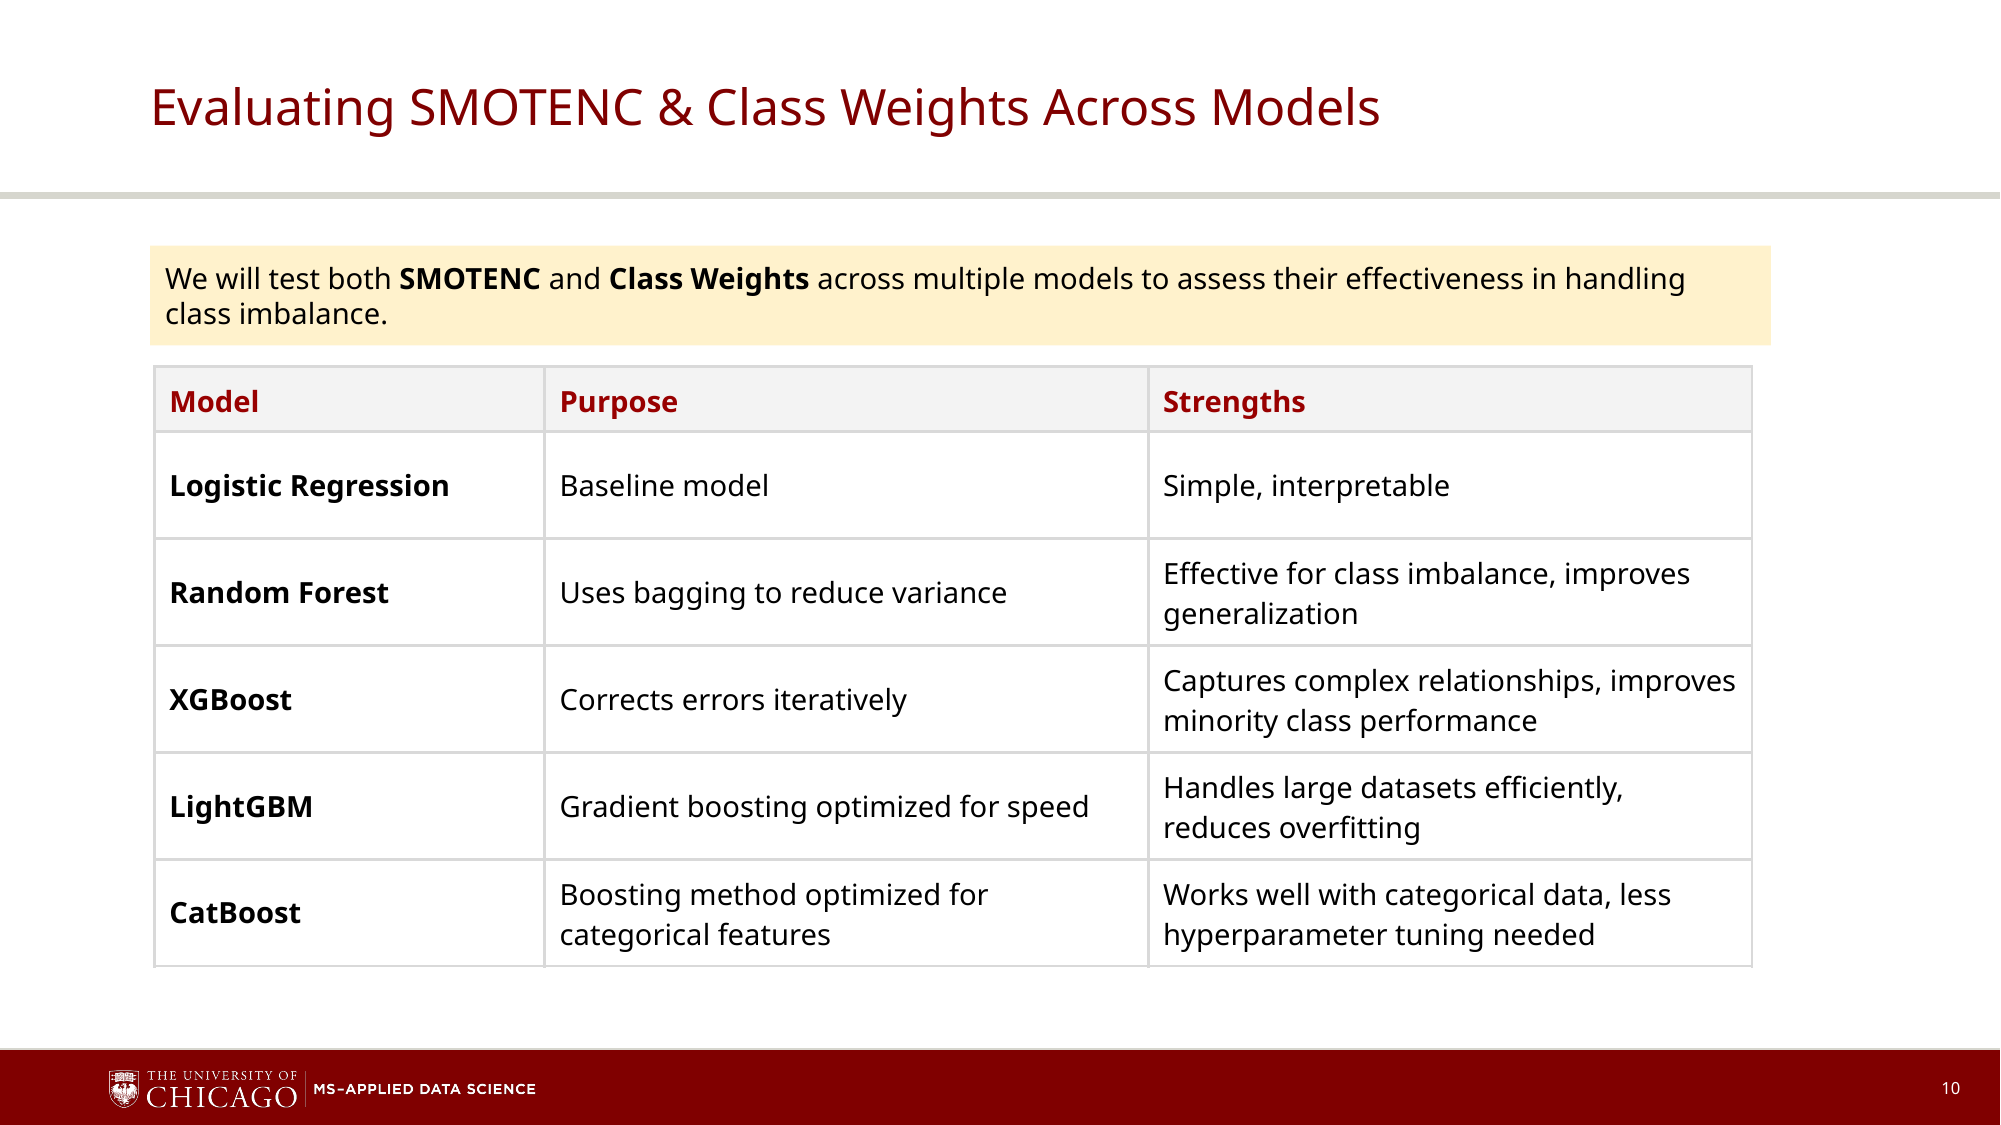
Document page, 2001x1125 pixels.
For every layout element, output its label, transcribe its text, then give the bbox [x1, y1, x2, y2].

table_header Model [156, 368, 543, 430]
table_cell XGBoost [156, 647, 543, 751]
table_cell Baseline model [546, 433, 1147, 537]
table_cell Boosting method optimized for categorical features [546, 861, 1147, 965]
table_cell LightGBM [156, 754, 543, 858]
table_cell Logistic Regression [156, 433, 543, 537]
table_header Purpose [546, 368, 1147, 430]
table_cell Corrects errors iteratively [546, 647, 1147, 751]
table_cell CatBoost [156, 861, 543, 965]
table_header Strengths [1150, 368, 1751, 430]
table_cell Handles large datasets efficiently, reduces overfitting [1150, 754, 1751, 858]
table_cell Uses bagging to reduce variance [546, 540, 1147, 644]
table_cell Gradient boosting optimized for speed [546, 754, 1147, 858]
table_cell Captures complex relationships, improves minority class performance [1150, 647, 1751, 751]
picture [88, 1050, 555, 1125]
slide_number ‹#› [1412, 1059, 1976, 1120]
table_cell Works well with categorical data, less hyperparameter tuning needed [1150, 861, 1751, 965]
text_box We will test both SMOTENC and Class Weights across multiple models to assess their effectiveness in handling class imbalance. [150, 245, 1771, 346]
table_cell Simple, interpretable [1150, 433, 1751, 537]
title Evaluating SMOTENC & Class Weights Across Models [150, 0, 1876, 218]
table_cell Effective for class imbalance, improves generalization [1150, 540, 1751, 644]
table_cell Random Forest [156, 540, 543, 644]
